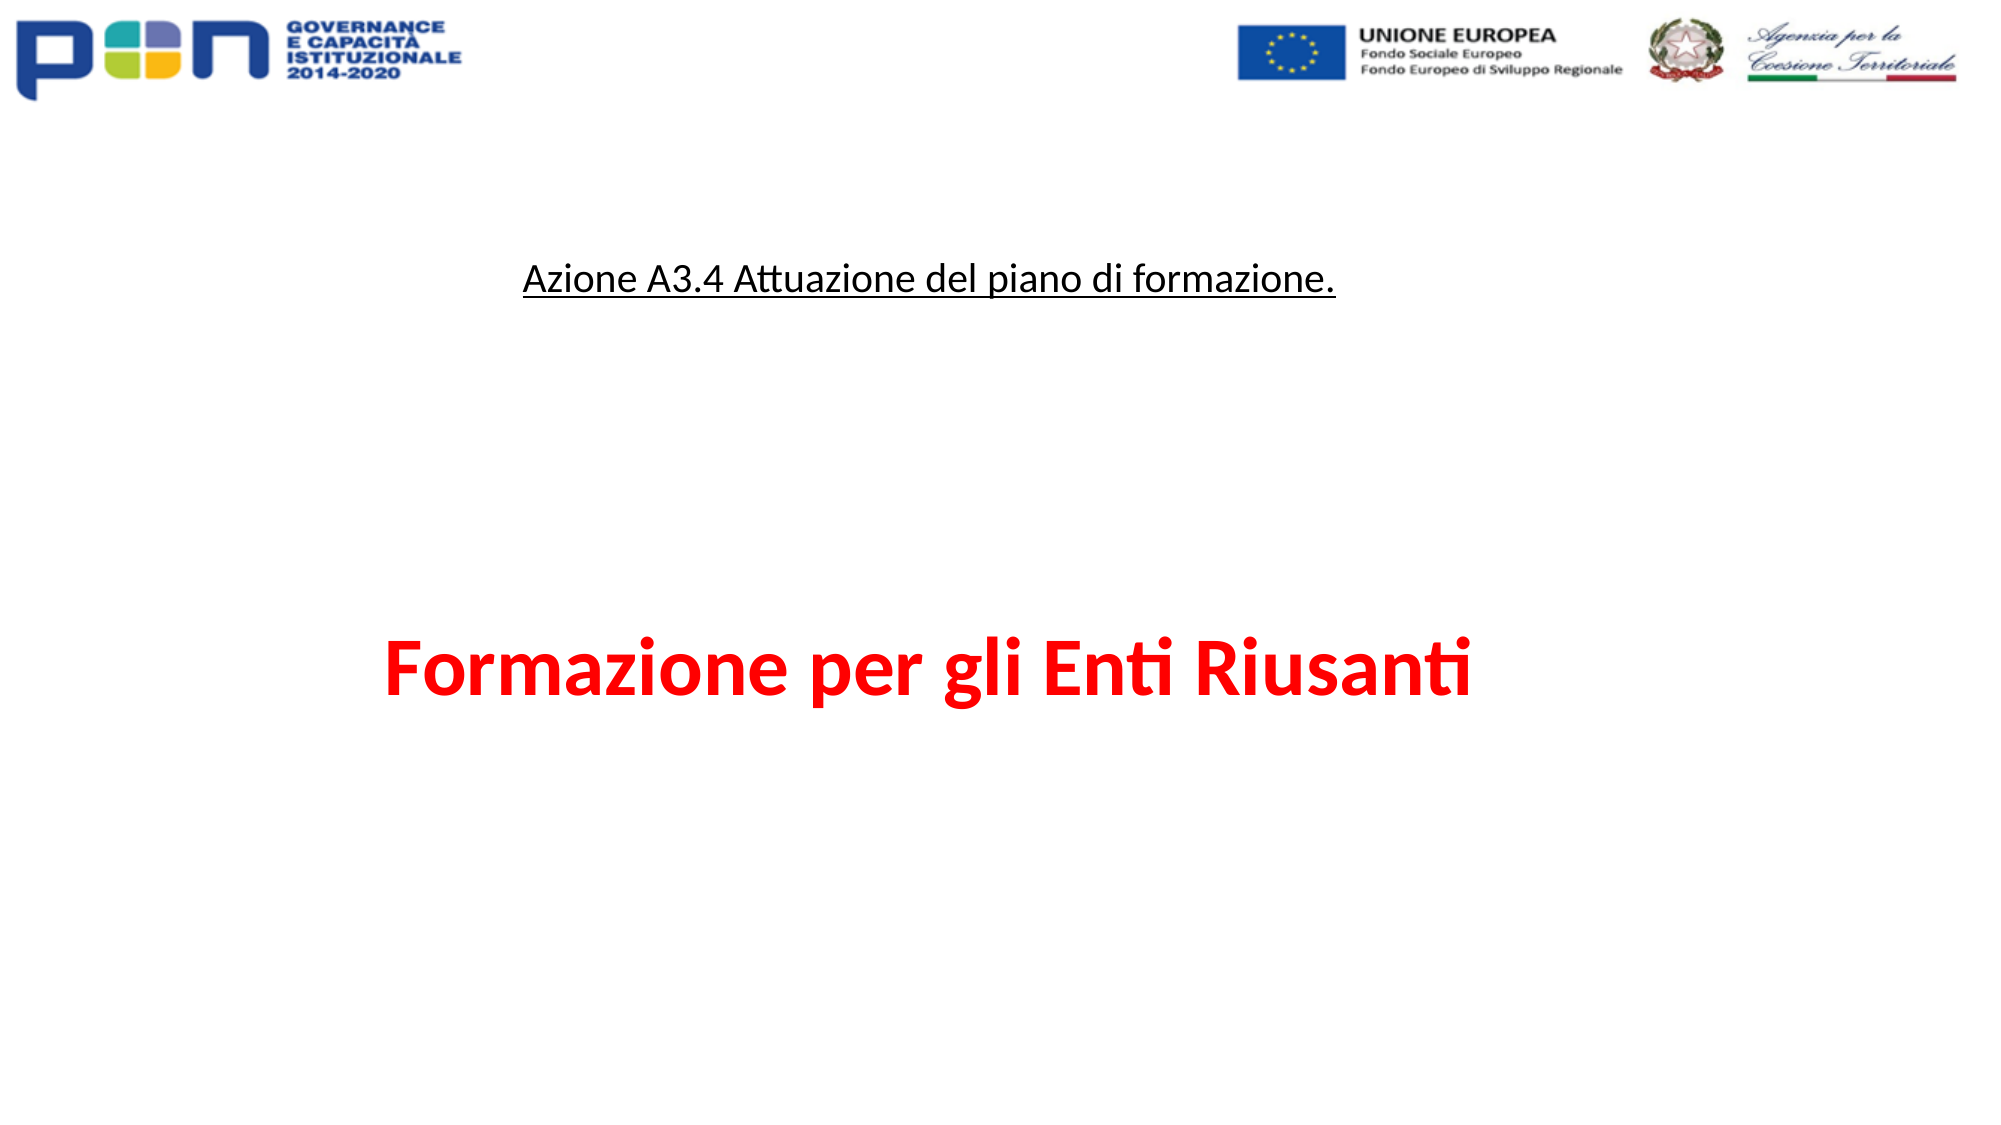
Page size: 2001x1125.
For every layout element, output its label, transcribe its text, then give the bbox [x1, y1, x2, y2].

picture [0, 9, 1967, 107]
text_box Formazione per gli Enti Riusanti [141, 604, 1717, 720]
text_box Azione A3.4 Attuazione del piano di formazione. [141, 243, 1717, 309]
